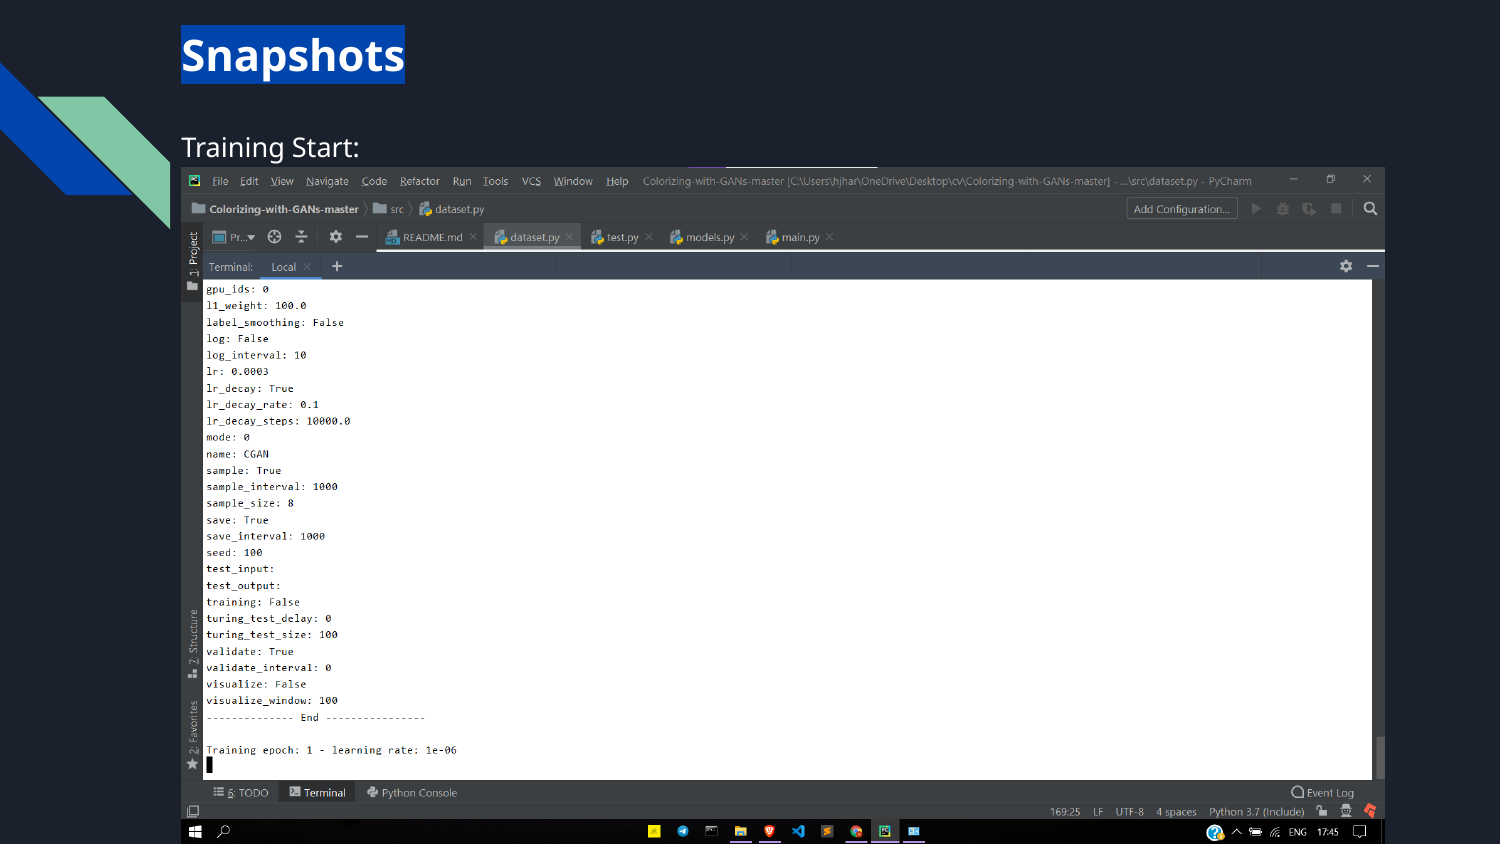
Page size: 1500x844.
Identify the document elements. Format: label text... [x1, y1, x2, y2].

title Snapshots [166, 12, 1322, 95]
picture [181, 166, 1385, 844]
list Training Start: [166, 110, 1353, 733]
